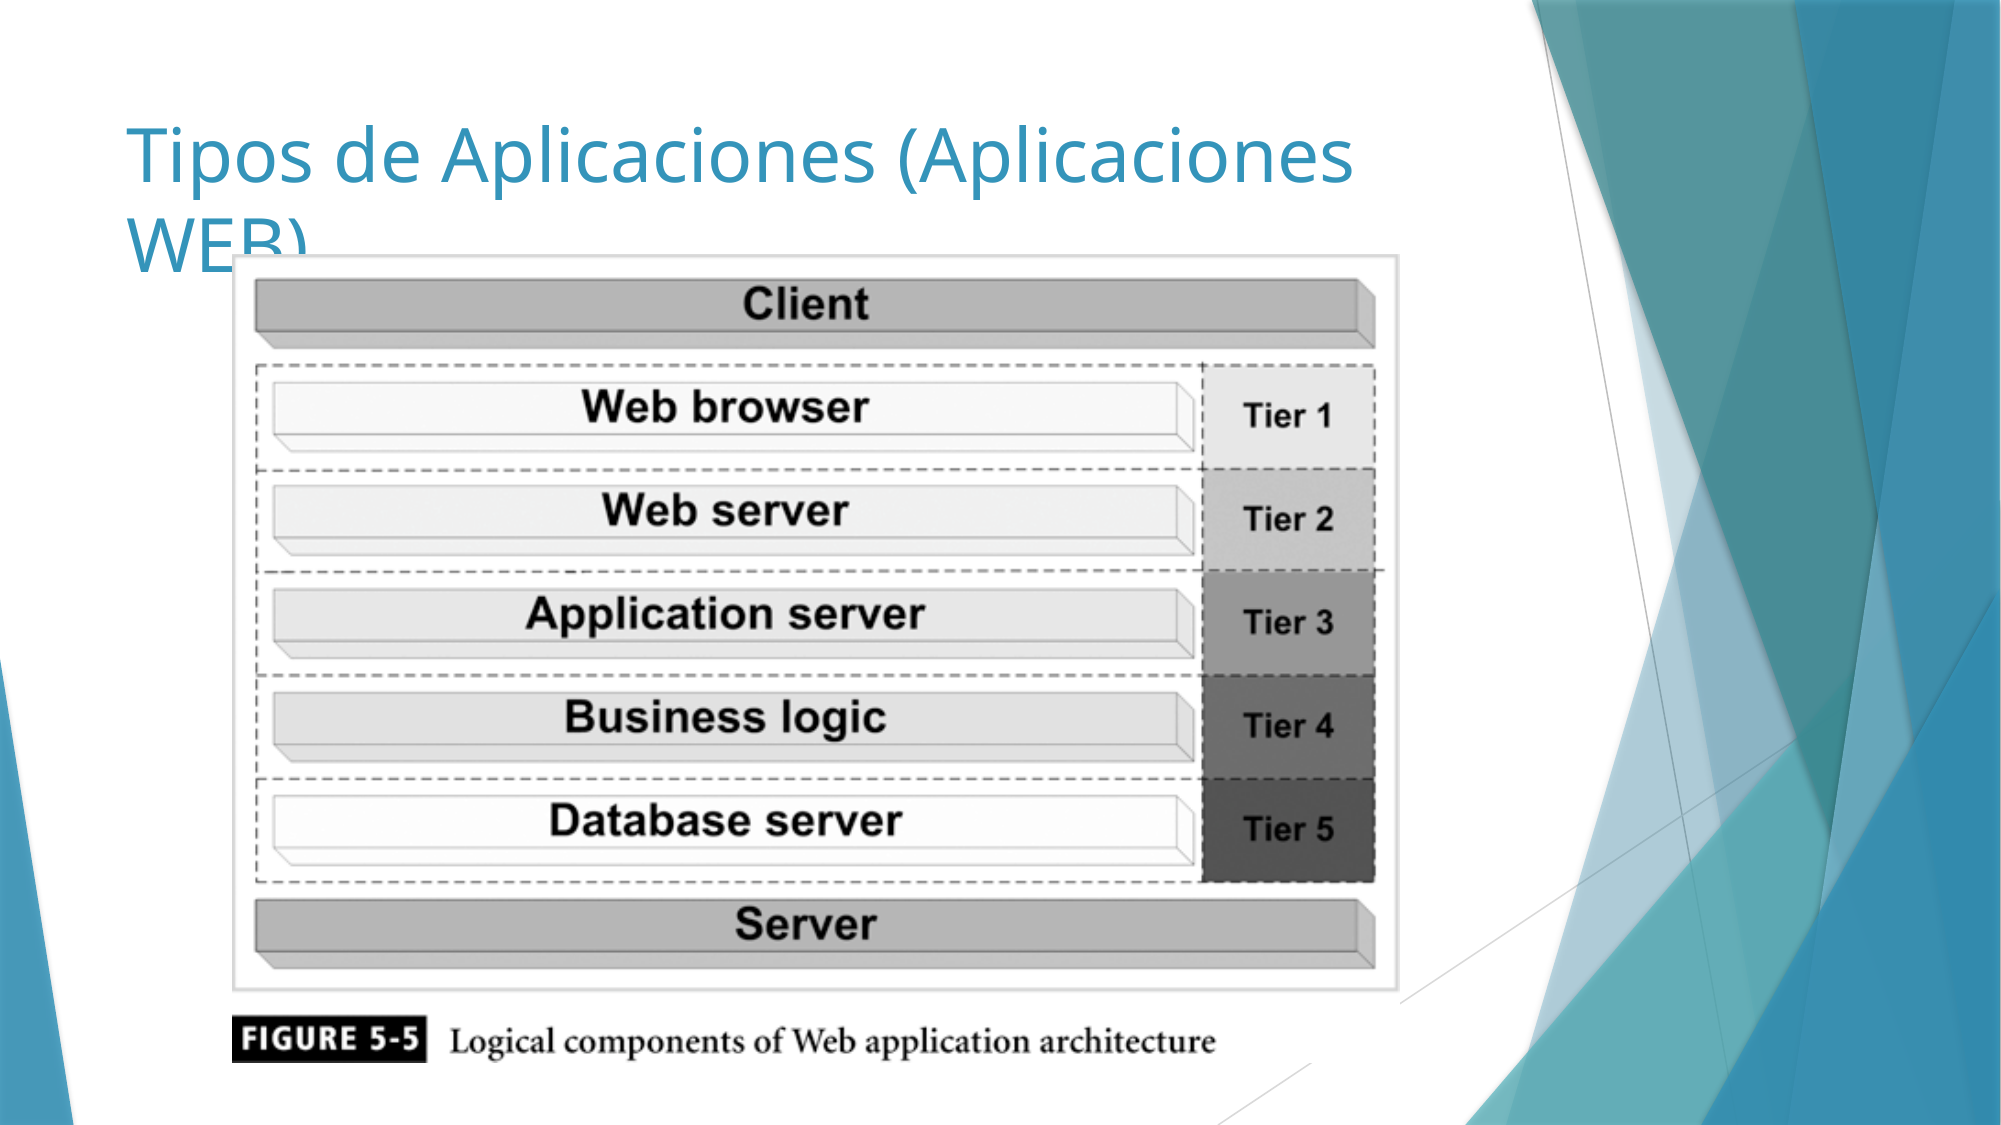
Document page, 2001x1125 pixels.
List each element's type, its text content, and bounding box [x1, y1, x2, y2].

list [232, 254, 1401, 1064]
title Tipos de Aplicaciones (Aplicaciones WEB) [111, 99, 1522, 317]
